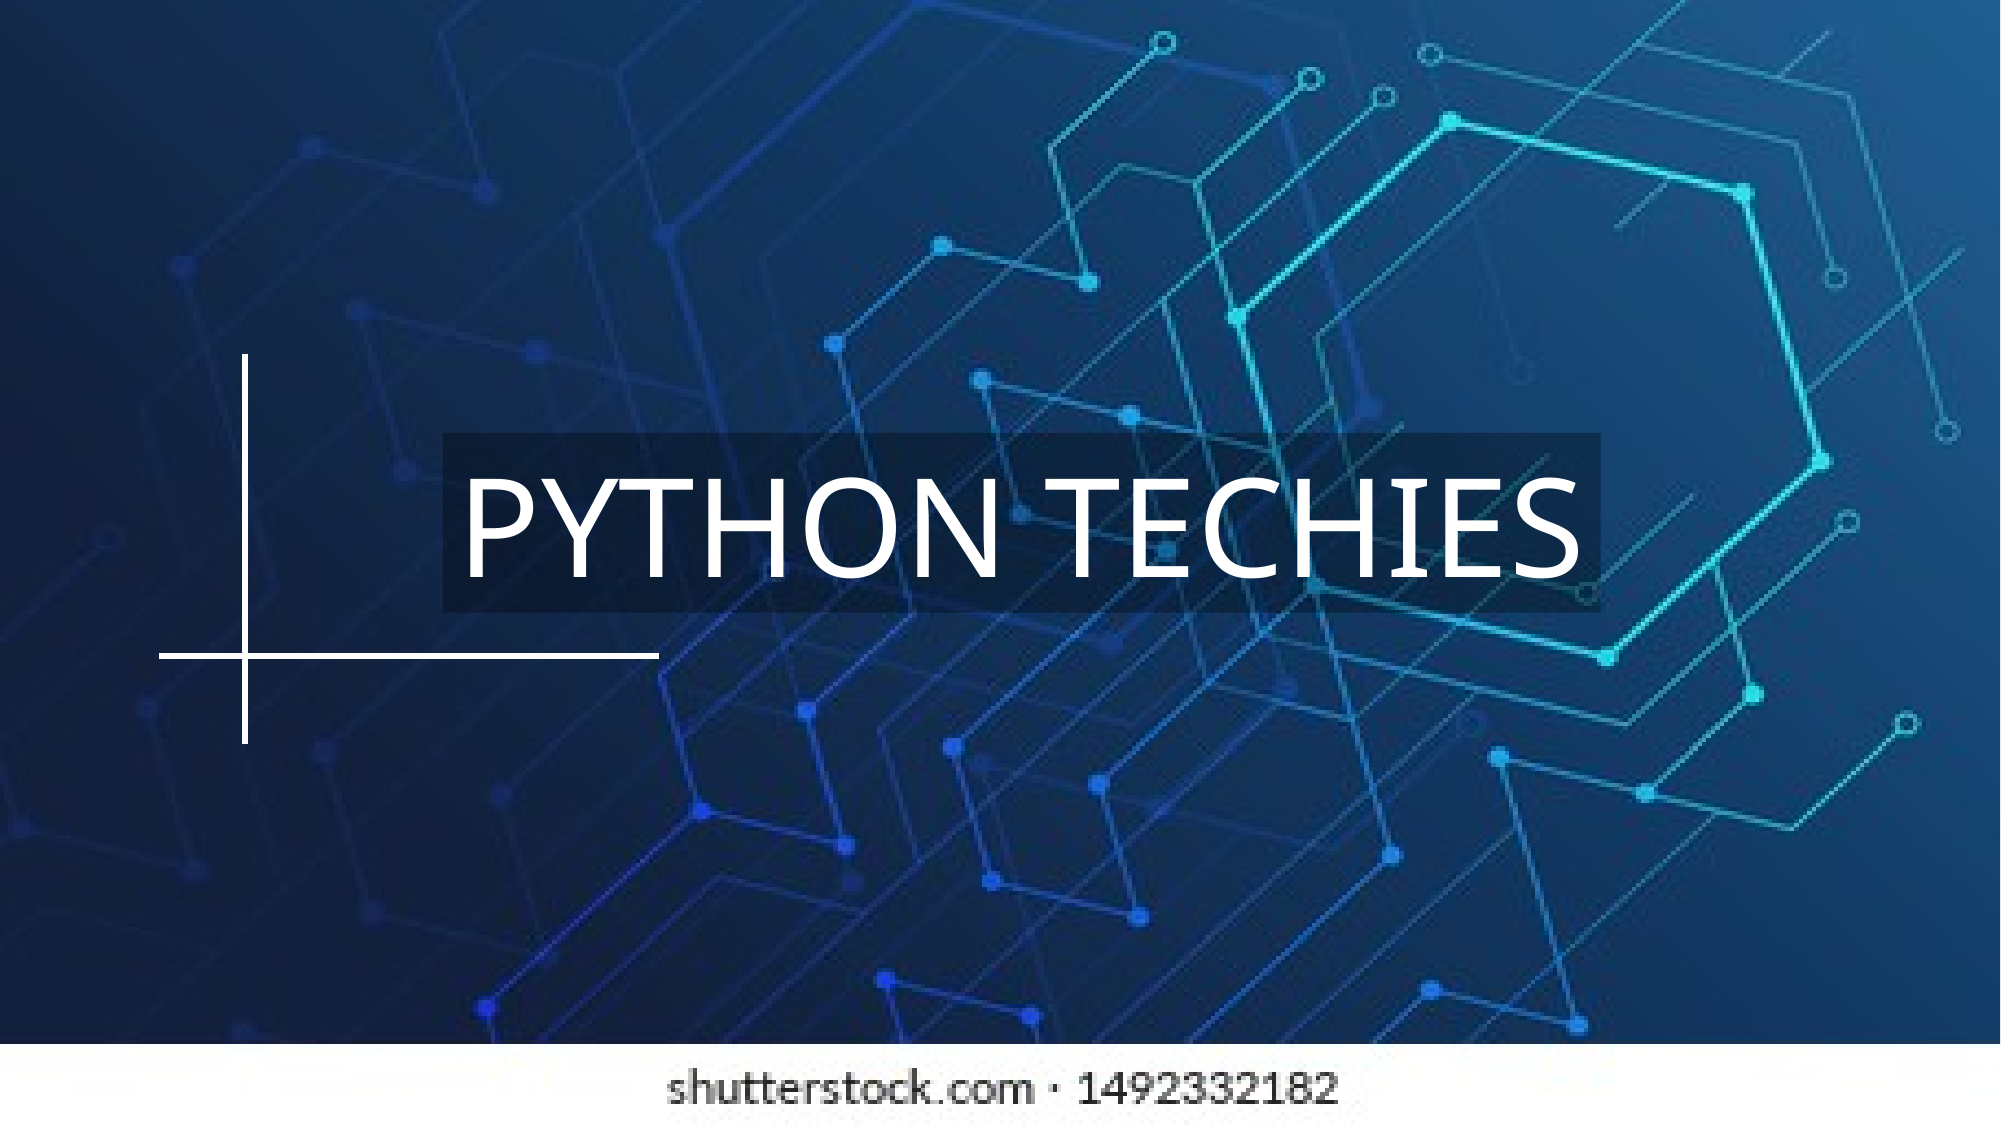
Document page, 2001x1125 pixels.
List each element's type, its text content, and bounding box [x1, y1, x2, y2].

picture [0, 0, 2001, 1125]
text_box PYTHON TECHIES [443, 432, 1601, 613]
